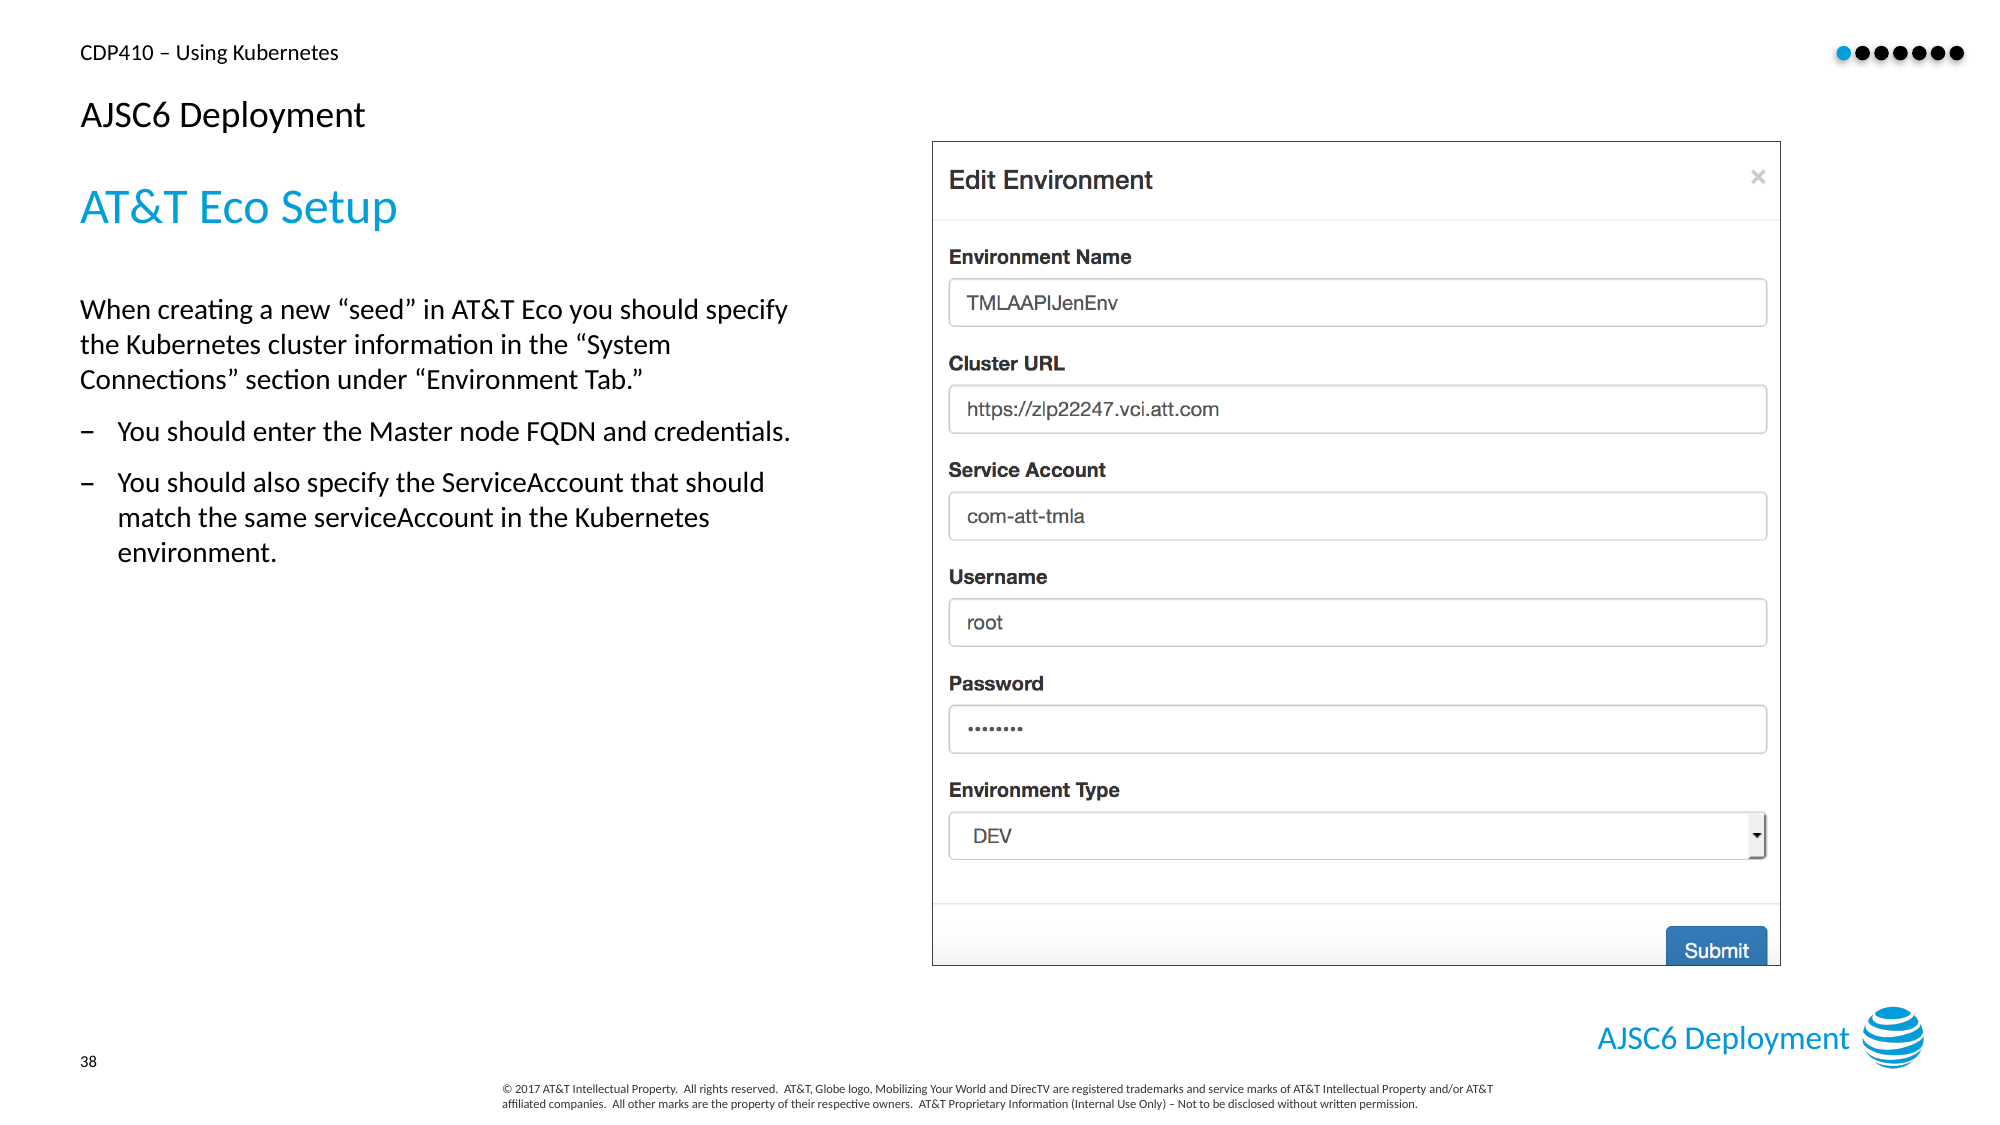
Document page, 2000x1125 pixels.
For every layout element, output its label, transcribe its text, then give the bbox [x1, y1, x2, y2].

text_box [1948, 45, 1965, 62]
list AT&T Eco Setup When creating a new “seed” in AT&T Eco you should specify the Kubernetes cluster information in the “System Connections” section under “Environment Tab.” You should enter the Master node FQDN and credentials. You should also specify the ServiceAccount that should match the same serviceAccount in the Kubernetes environment. [80, 180, 819, 965]
title AJSC6 Deployment [80, 85, 1920, 142]
text_box AJSC6 Deployment [1356, 1009, 1866, 1064]
slide_number 38 [80, 1049, 129, 1087]
text_box [1835, 45, 1852, 62]
text_box [1930, 45, 1946, 62]
text_box [1873, 45, 1889, 62]
text_box [1911, 45, 1927, 62]
picture [931, 141, 1781, 967]
text_box [1892, 45, 1909, 62]
text_box [1855, 45, 1871, 62]
